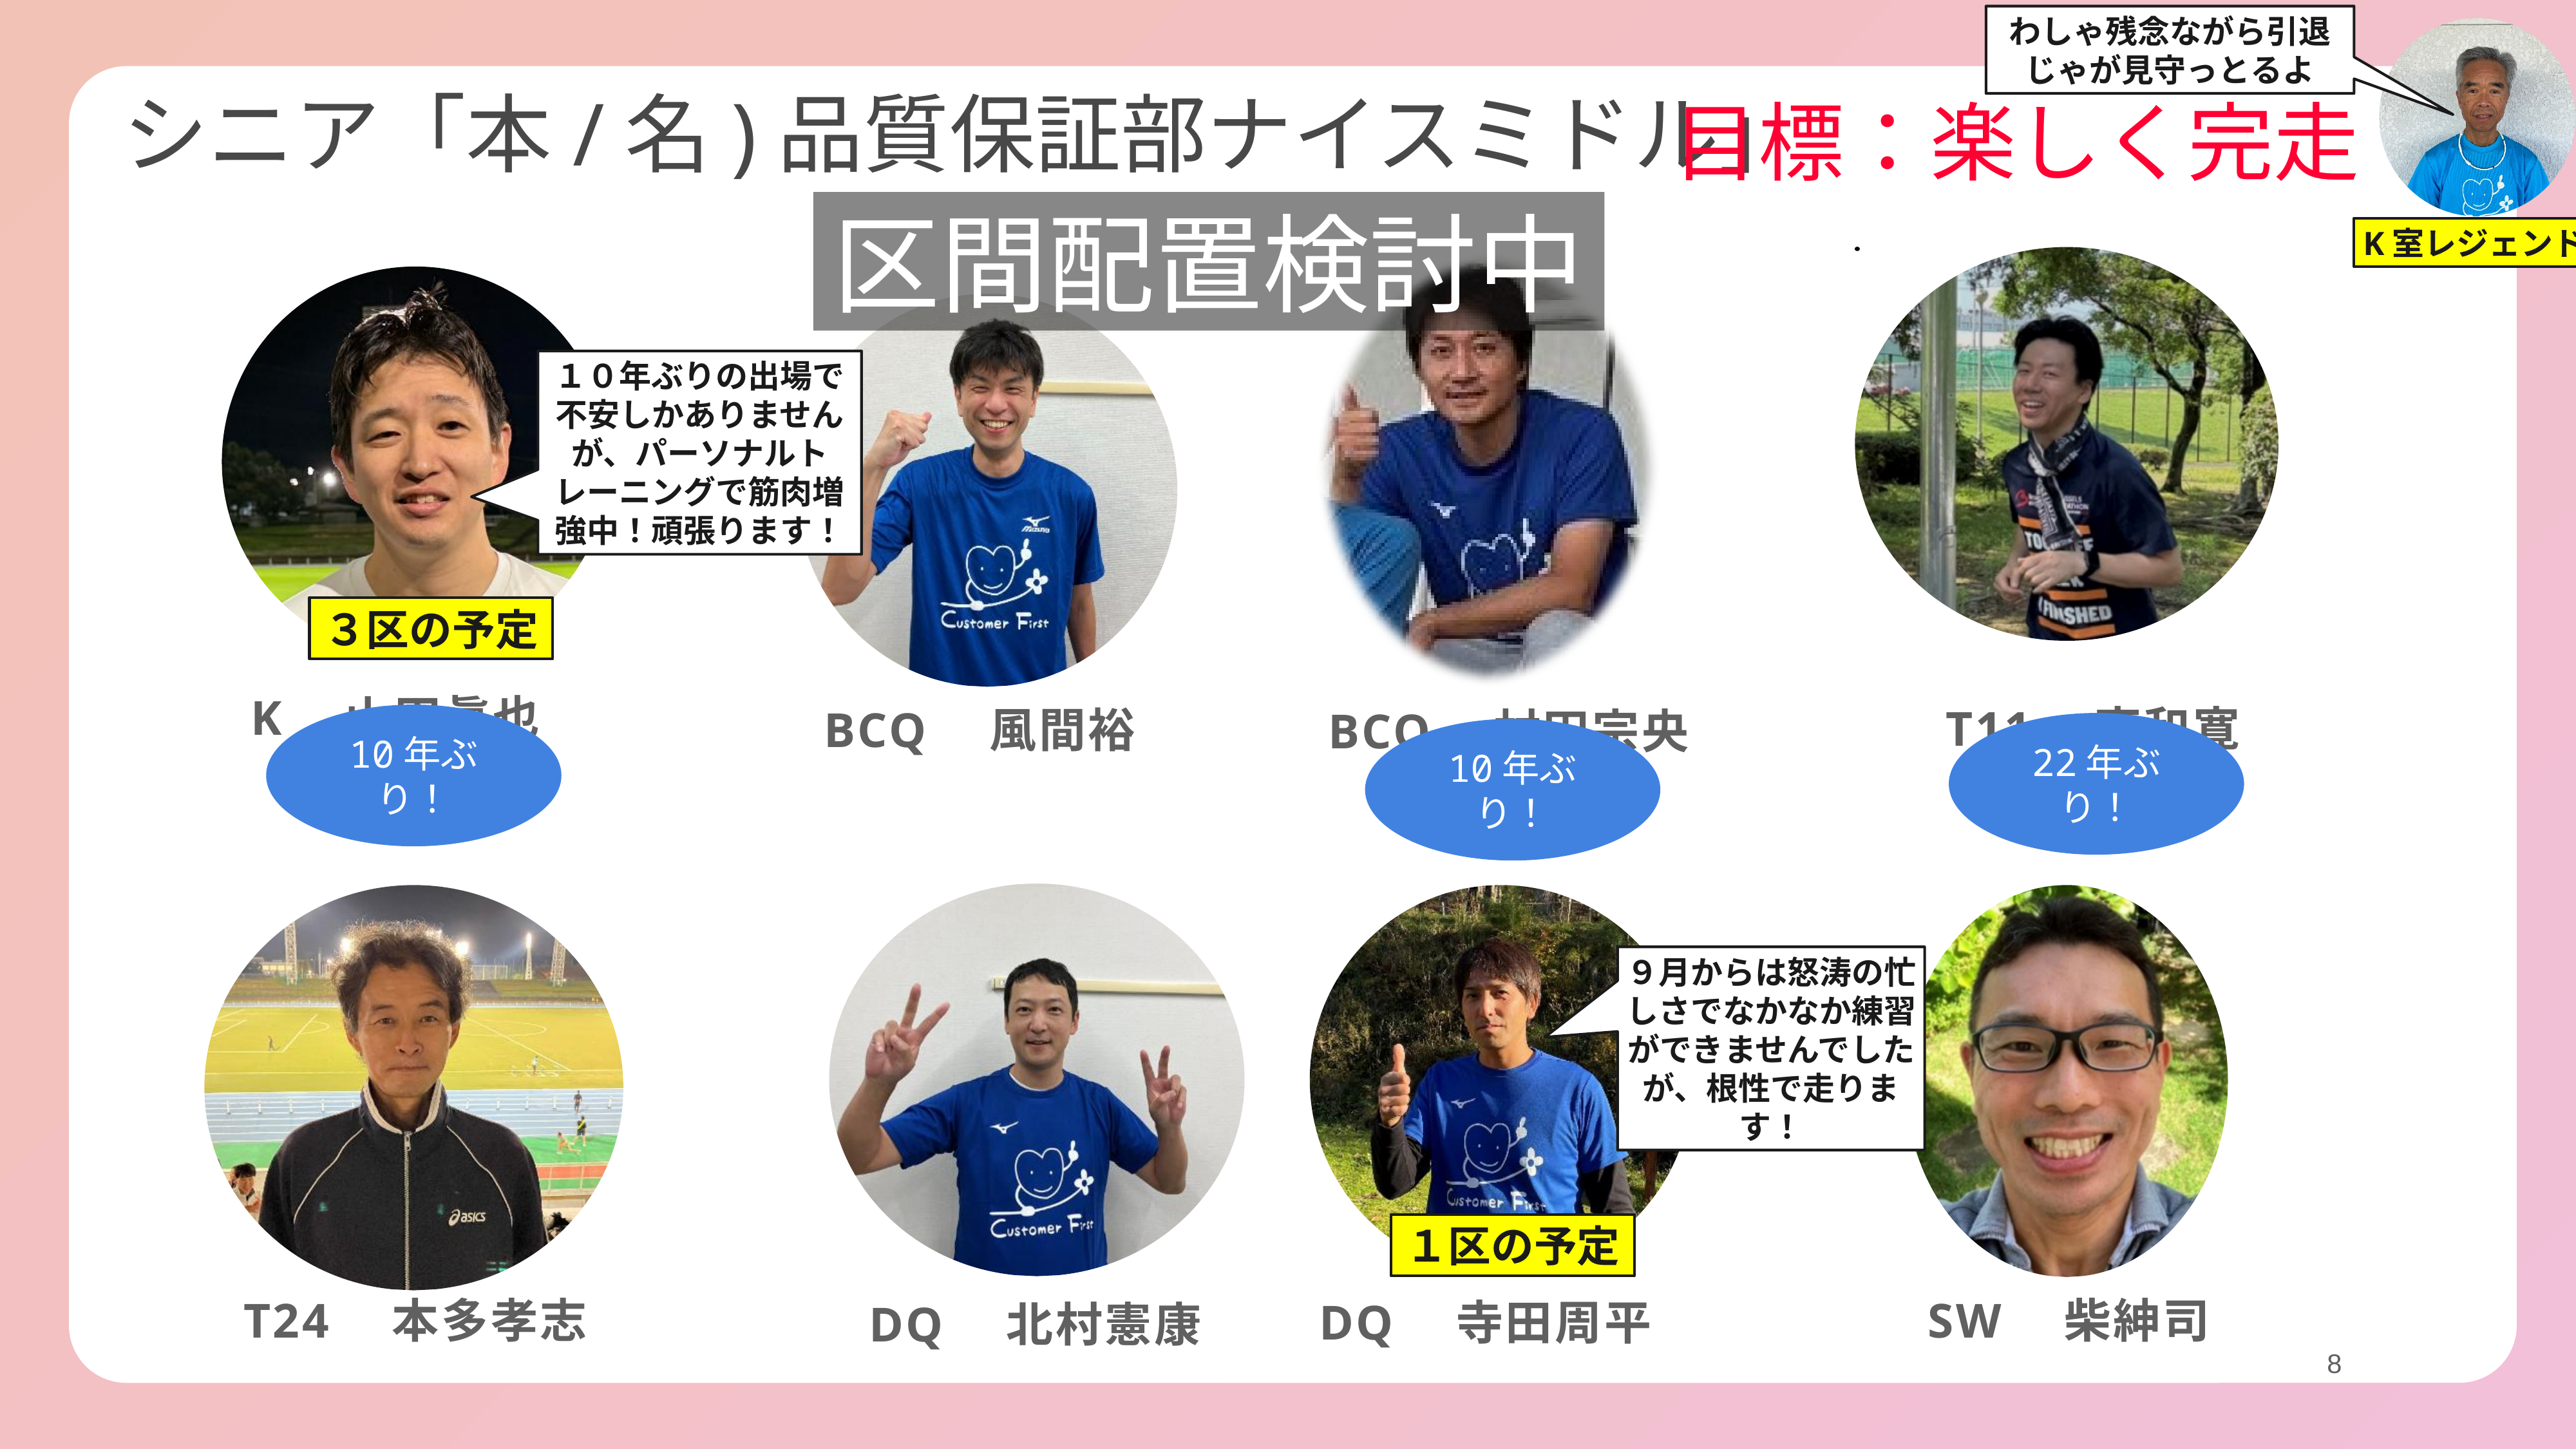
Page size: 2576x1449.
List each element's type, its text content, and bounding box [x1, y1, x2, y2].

picture [1905, 885, 2228, 1278]
text_box ９月からは怒涛の忙しさでなかなか練習ができませんでしたが、根性で走ります！ [1693, 945, 1905, 1151]
picture [1309, 885, 1693, 1275]
text_box 目標：楽しく完走！ [1663, 83, 2378, 196]
text_box SW 柴紳司 [1922, 1286, 2215, 1353]
text_box DQ 寺田周平 [1314, 1287, 1657, 1354]
picture [2378, 18, 2576, 216]
picture [829, 883, 1245, 1276]
slide_number 8 [2293, 1341, 2347, 1384]
text_box BCQ 村田宗央 [1323, 696, 1694, 763]
text_box １０年ぶりの出場で不安しかありませんが、パーソナルトレーニングで筋肉増強中！頑張ります！ [609, 349, 797, 556]
text_box 10年ぶり！ [266, 705, 562, 847]
text_box T11 東和寛 [1940, 694, 2246, 761]
picture [222, 266, 609, 657]
text_box ３区の予定 [308, 657, 554, 660]
text_box シニア「本/名)品質保証部ナイスミドル」 [113, 75, 1860, 188]
picture [1855, 247, 2279, 641]
text_box K 山田眞也 [245, 683, 545, 750]
text_box 22年ぶり！ [1949, 713, 2244, 855]
text_box T24 本多孝志 [238, 1291, 592, 1353]
text_box K室レジェンド [2353, 217, 2576, 268]
text_box DQ 北村憲康 [864, 1289, 1207, 1356]
text_box 10年ぶり！ [1365, 719, 1661, 861]
picture [797, 293, 1178, 687]
picture [1316, 251, 1661, 687]
text_box 区間配置検討中 [813, 192, 1605, 331]
text_box BCQ 風間裕 [819, 696, 1141, 762]
picture [204, 885, 624, 1291]
text_box わしゃ残念ながら引退じゃが見守っとるよ [1984, 5, 2378, 95]
